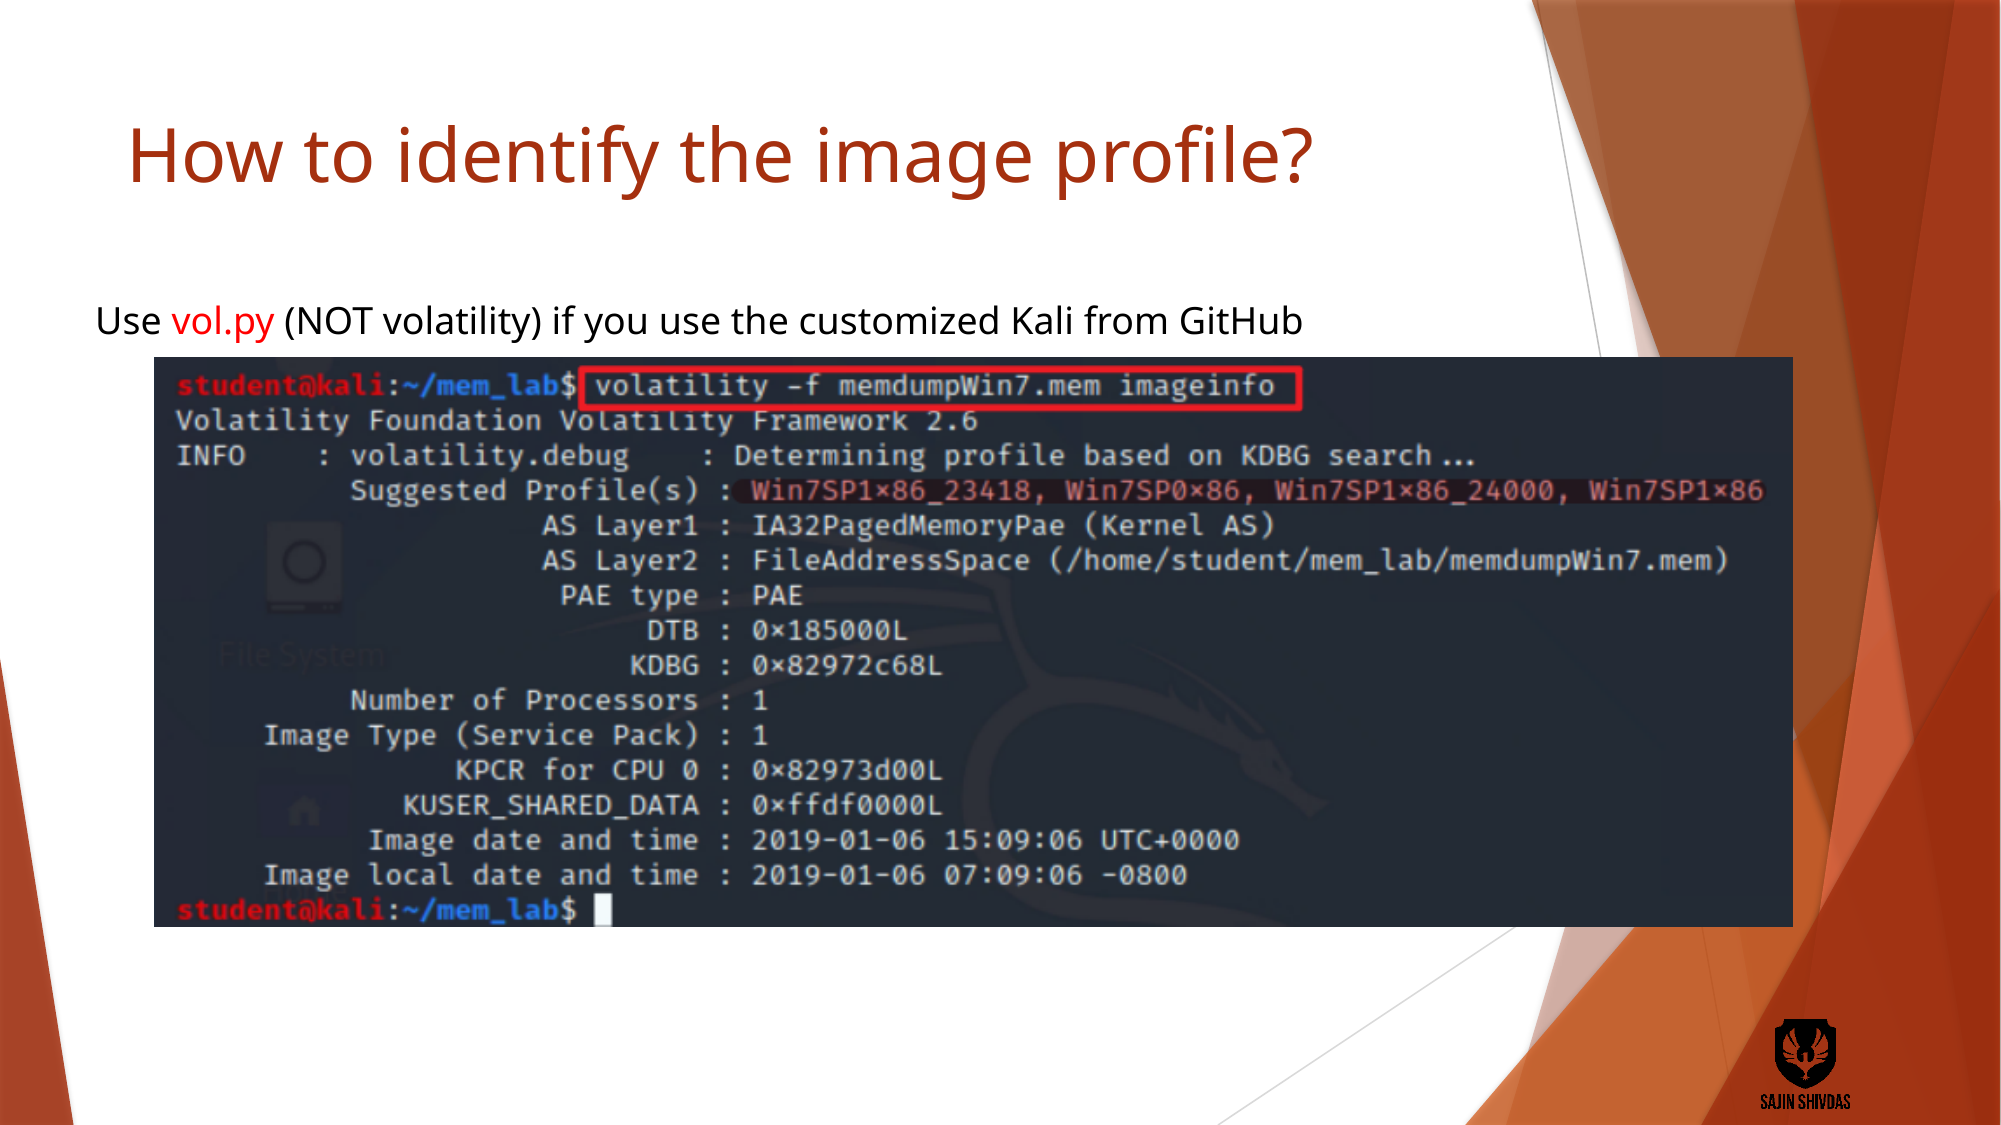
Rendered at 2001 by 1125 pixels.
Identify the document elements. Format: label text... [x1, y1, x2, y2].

picture [1750, 1009, 1863, 1121]
text_box Use vol.py (NOT volatility) if you use the customized Kali from GitHub [80, 289, 1320, 349]
picture [153, 357, 1793, 927]
title How to identify the image profile? [111, 99, 1522, 317]
